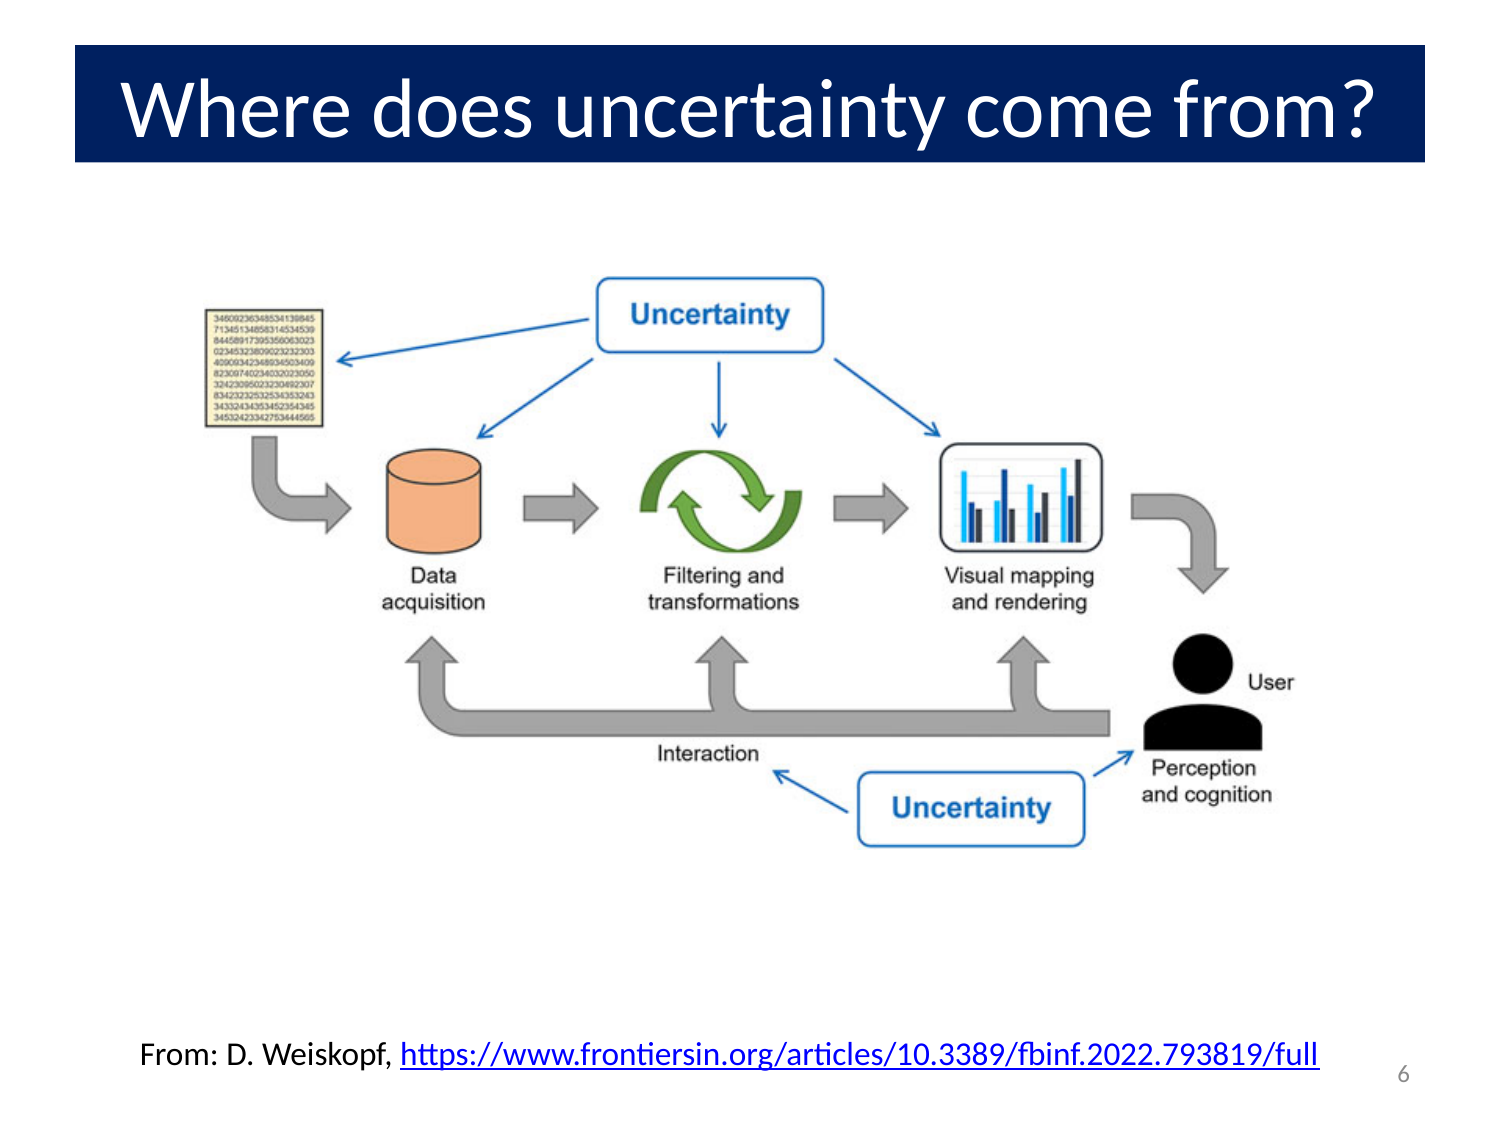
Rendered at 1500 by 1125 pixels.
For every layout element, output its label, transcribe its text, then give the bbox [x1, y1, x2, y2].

slide_number 6 [1074, 1042, 1425, 1103]
picture [203, 275, 1297, 850]
title Where does uncertainty come from? [75, 45, 1425, 163]
text_box From: D. Weiskopf, https://www.frontiersin.org/articles/10.3389/fbinf.2022.793819/full [124, 1024, 1388, 1080]
